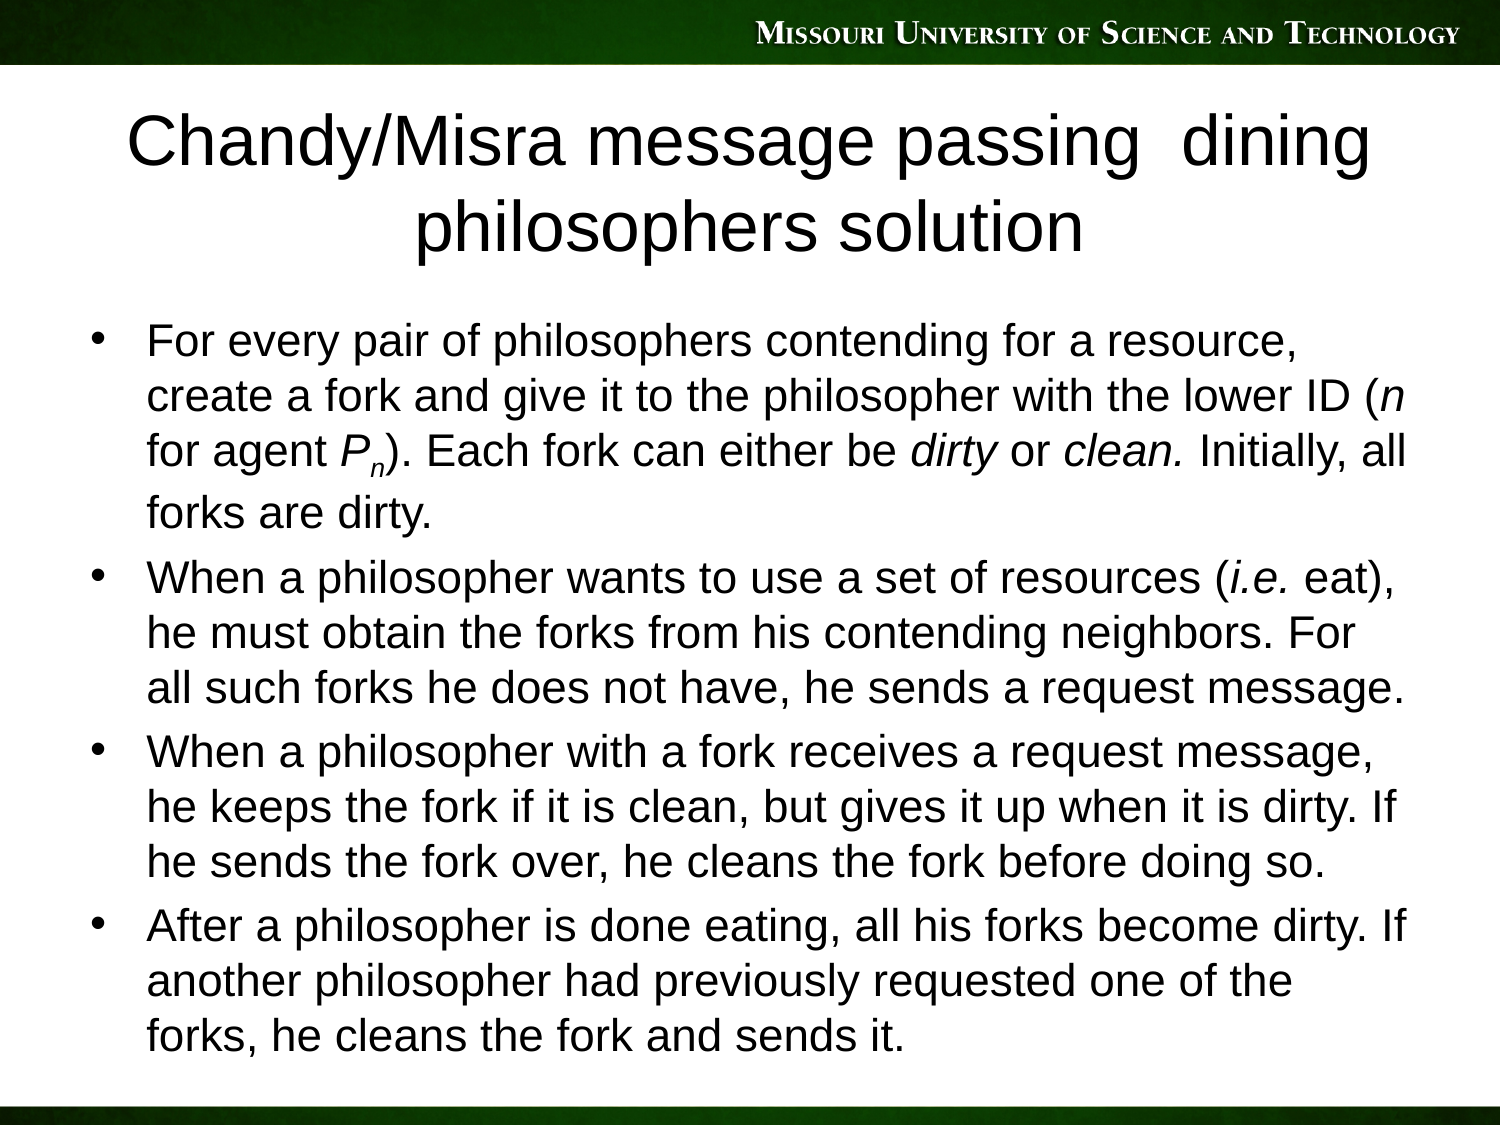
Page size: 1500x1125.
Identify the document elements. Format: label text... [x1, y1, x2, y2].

list For every pair of philosophers contending for a resource, create a fork and give it to the philosopher with the lower ID (n for agent Pn). Each fork can either be dirty or clean. Initially, all forks are dirty. When a philosopher wants to use a set of resources (i.e. eat), he must obtain the forks from his contending neighbors. For all such forks he does not have, he sends a request message. When a philosopher with a fork receives a request message, he keeps the fork if it is clean, but gives it up when it is dirty. If he sends the fork over, he cleans the fork before doing so. After a philosopher is done eating, all his forks become dirty. If another philosopher had previously requested one of the forks, he cleans the fork and sends it. [75, 303, 1425, 1085]
picture [0, 0, 1500, 1125]
title Chandy/Misra message passing dining philosophers solution [75, 85, 1425, 274]
